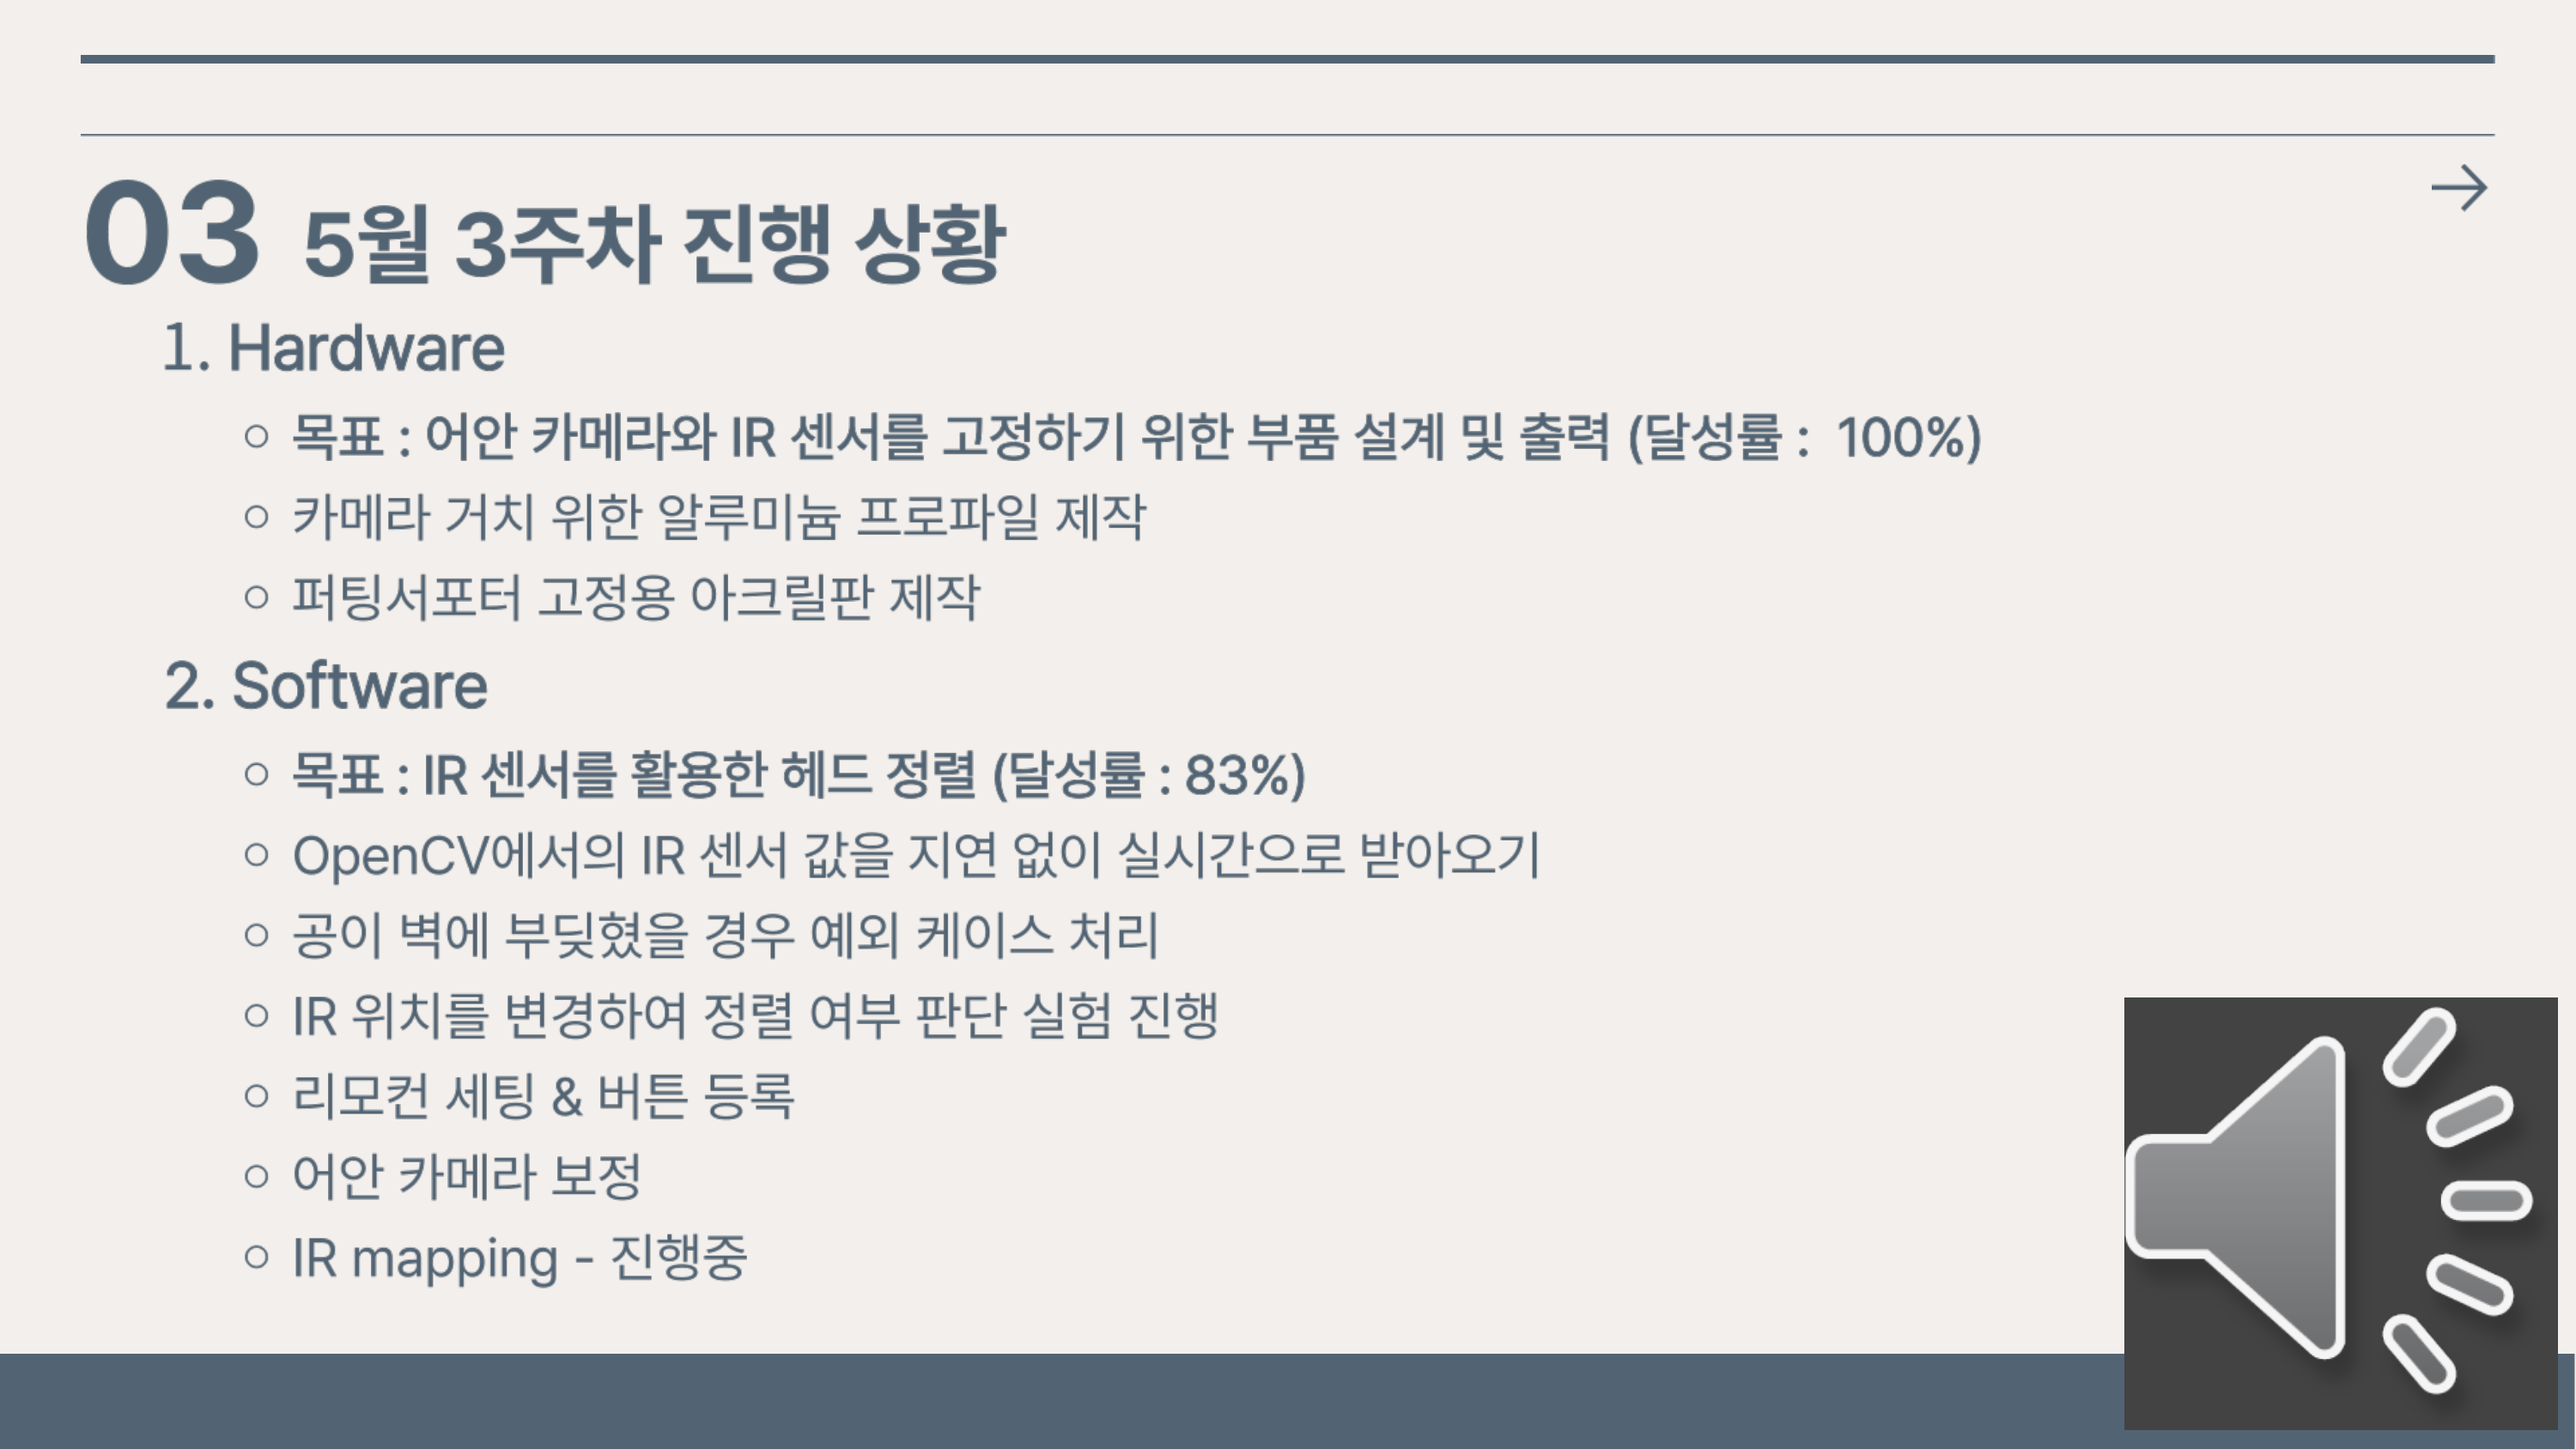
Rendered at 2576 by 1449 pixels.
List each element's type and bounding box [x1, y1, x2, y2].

text_box [404, 55, 2495, 64]
picture [2123, 996, 2560, 1437]
text_box [0, 1354, 2576, 1449]
text_box [404, 133, 2495, 136]
picture [33, 45, 2072, 1371]
text_box [2432, 164, 2489, 212]
